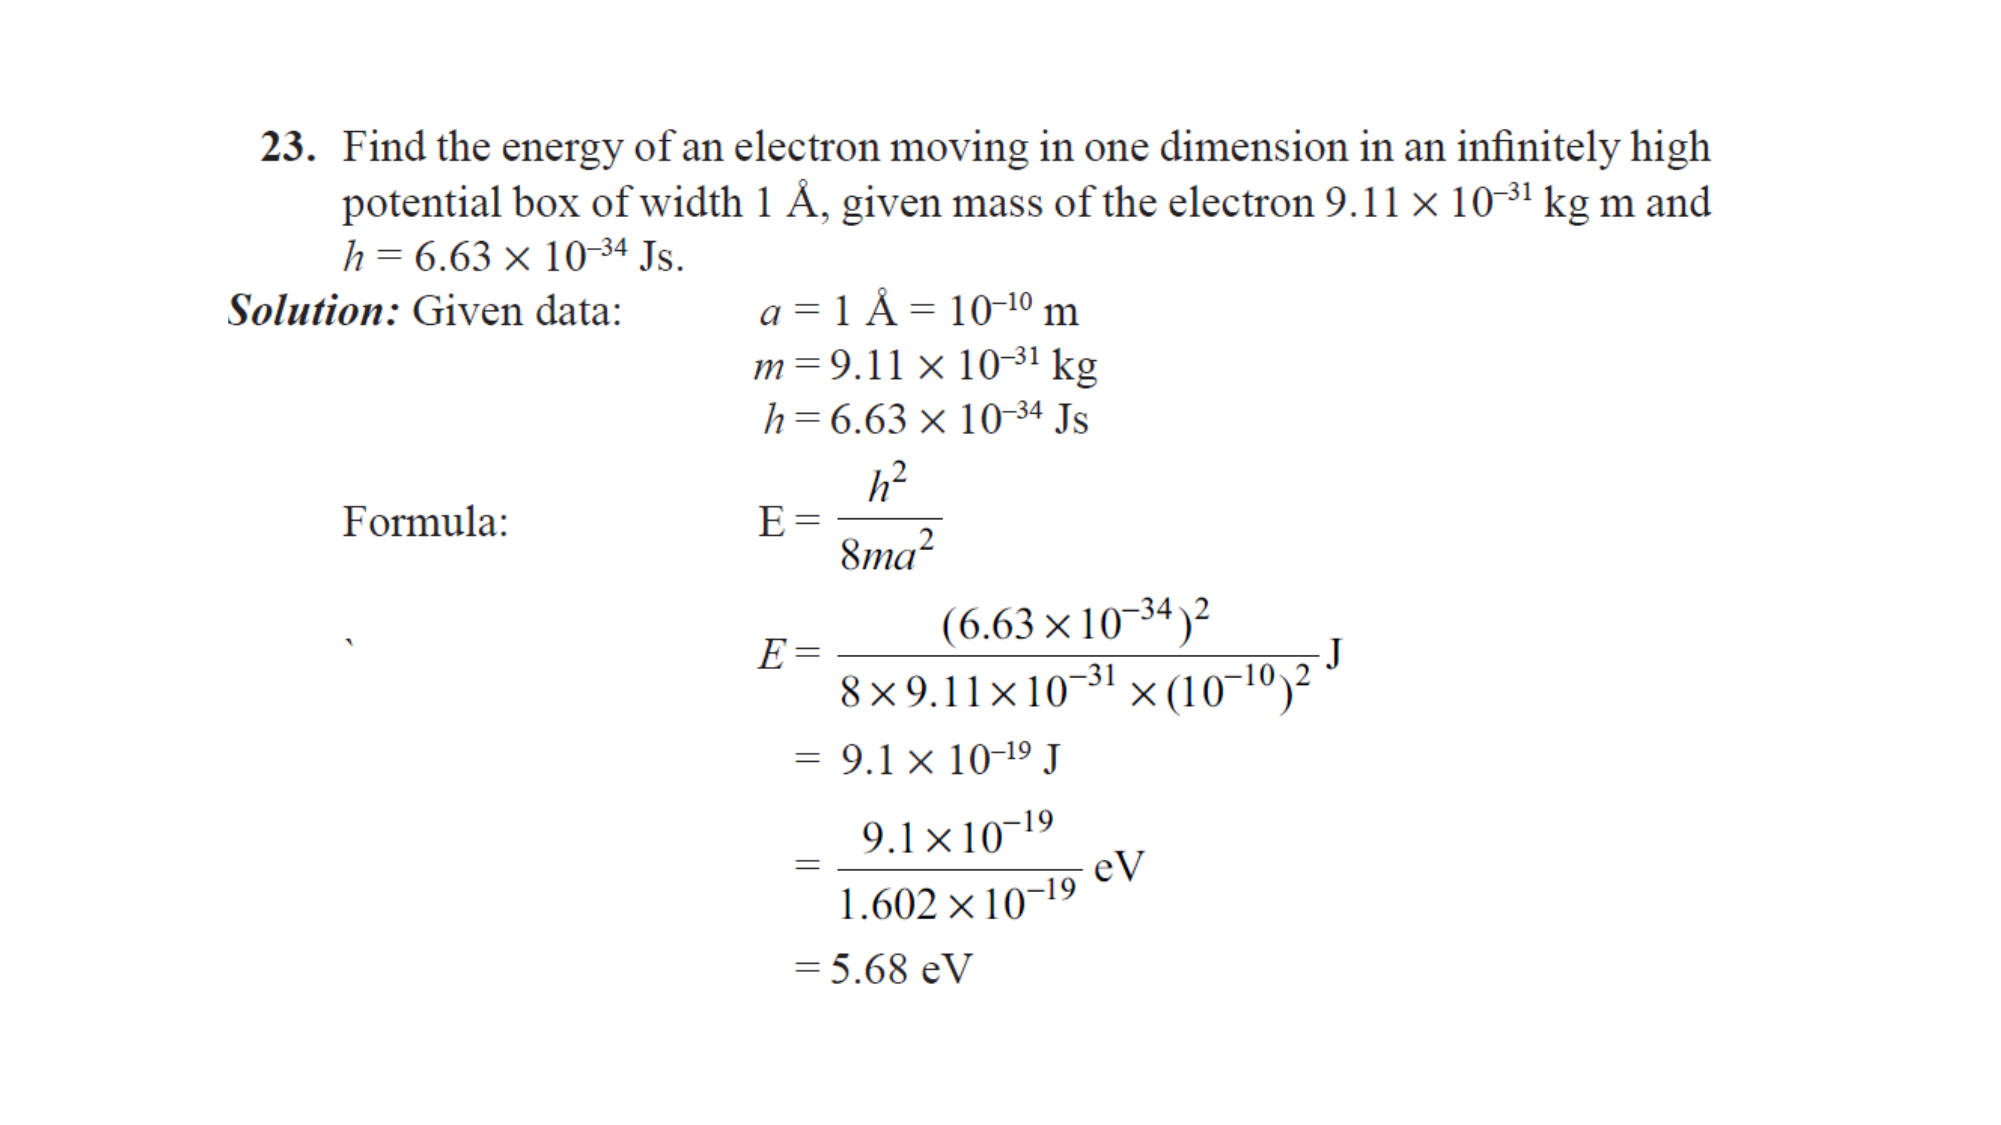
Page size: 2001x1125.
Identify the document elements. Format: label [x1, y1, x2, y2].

picture [228, 119, 1846, 1004]
